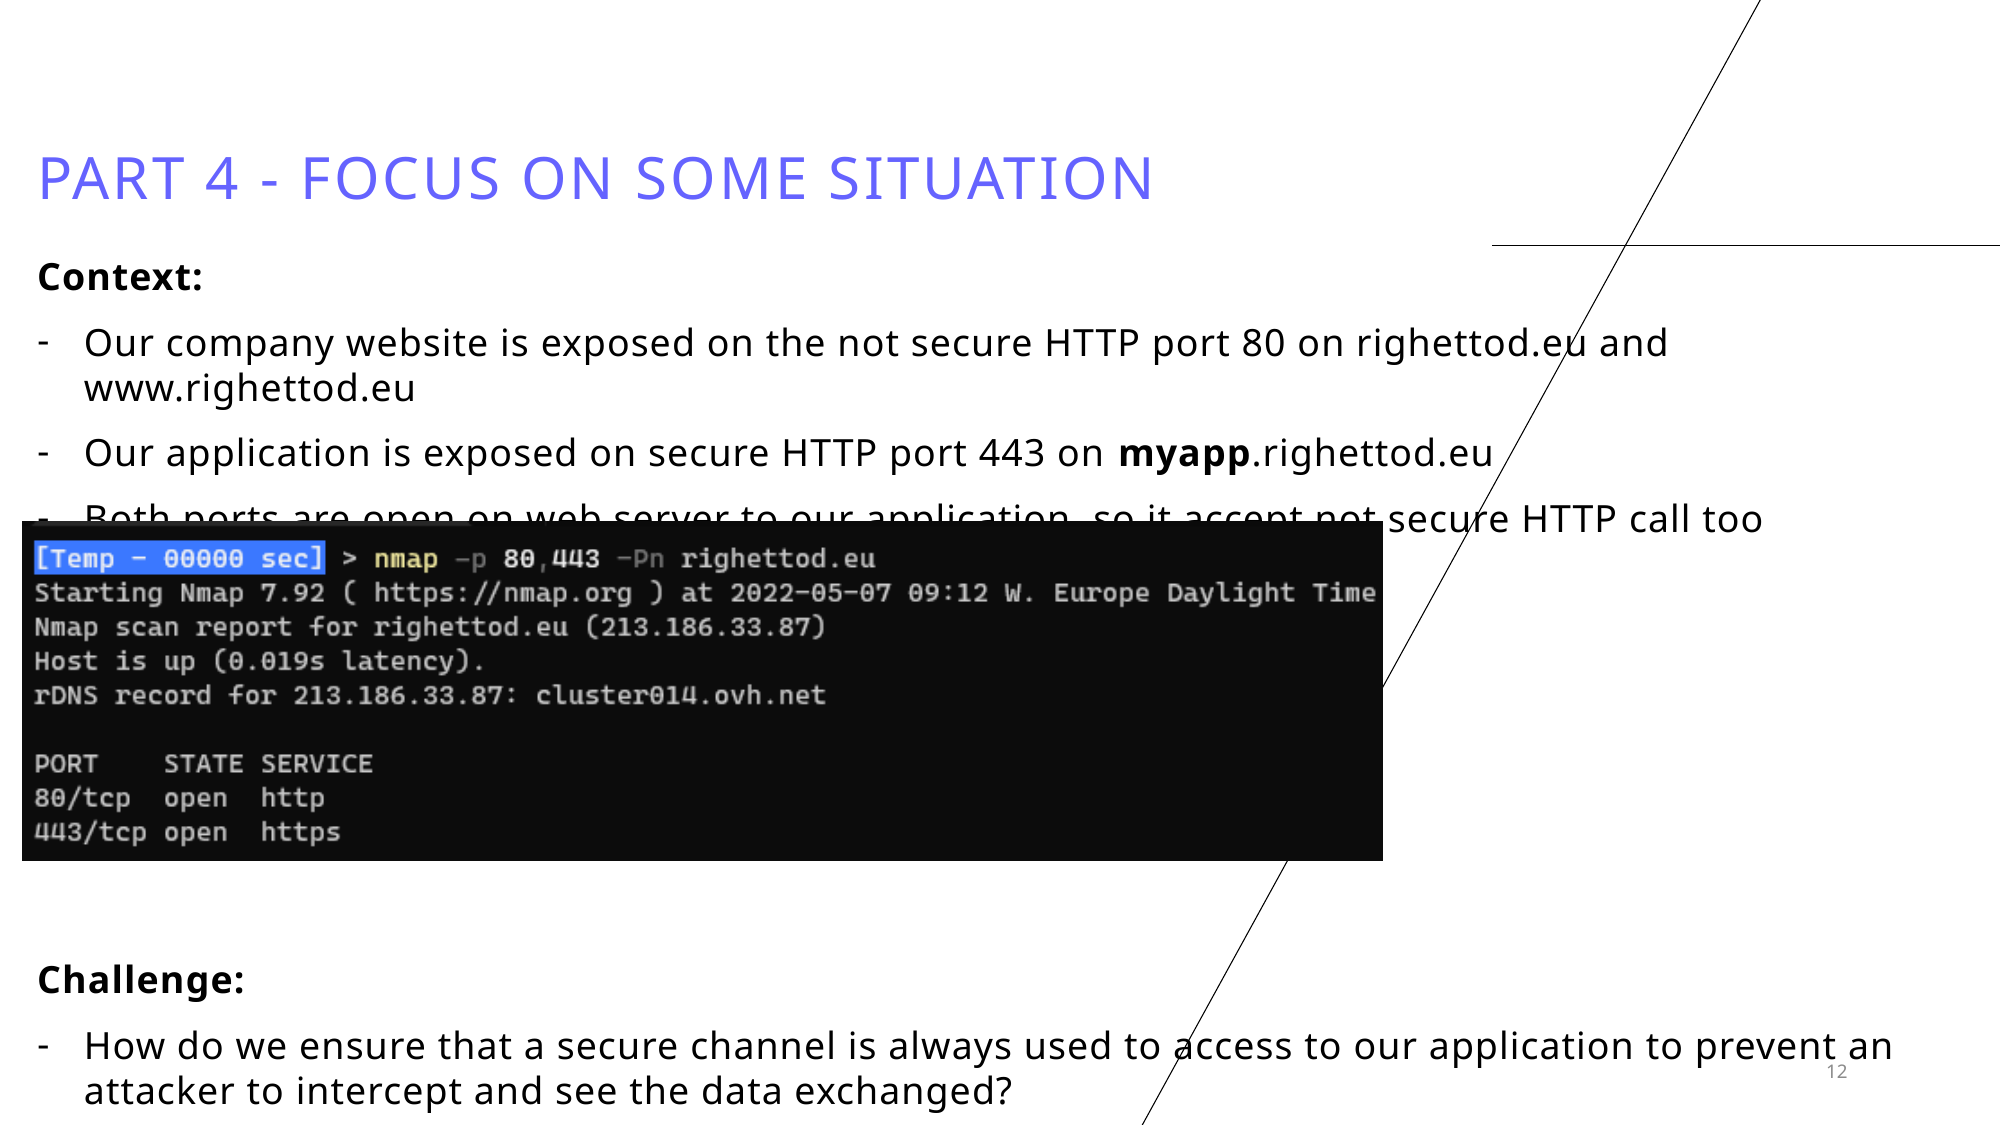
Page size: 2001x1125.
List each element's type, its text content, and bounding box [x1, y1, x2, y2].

slide_number 12 [1412, 1042, 1863, 1103]
title Part 4 - Focus on some situation [22, 22, 1944, 220]
picture [22, 521, 1383, 861]
list Context: Our company website is exposed on the not secure HTTP port 80 on righettod.eu and www.righettod.eu Our application is exposed on secure HTTP port 443 on myapp.righettod.eu Both ports are open on web server to our application, so it accept not secure HTTP call too Challenge: How do we ensure that a secure channel is always used to access to our application to prevent an attacker to intercept and see the data exchanged? [22, 245, 1955, 991]
